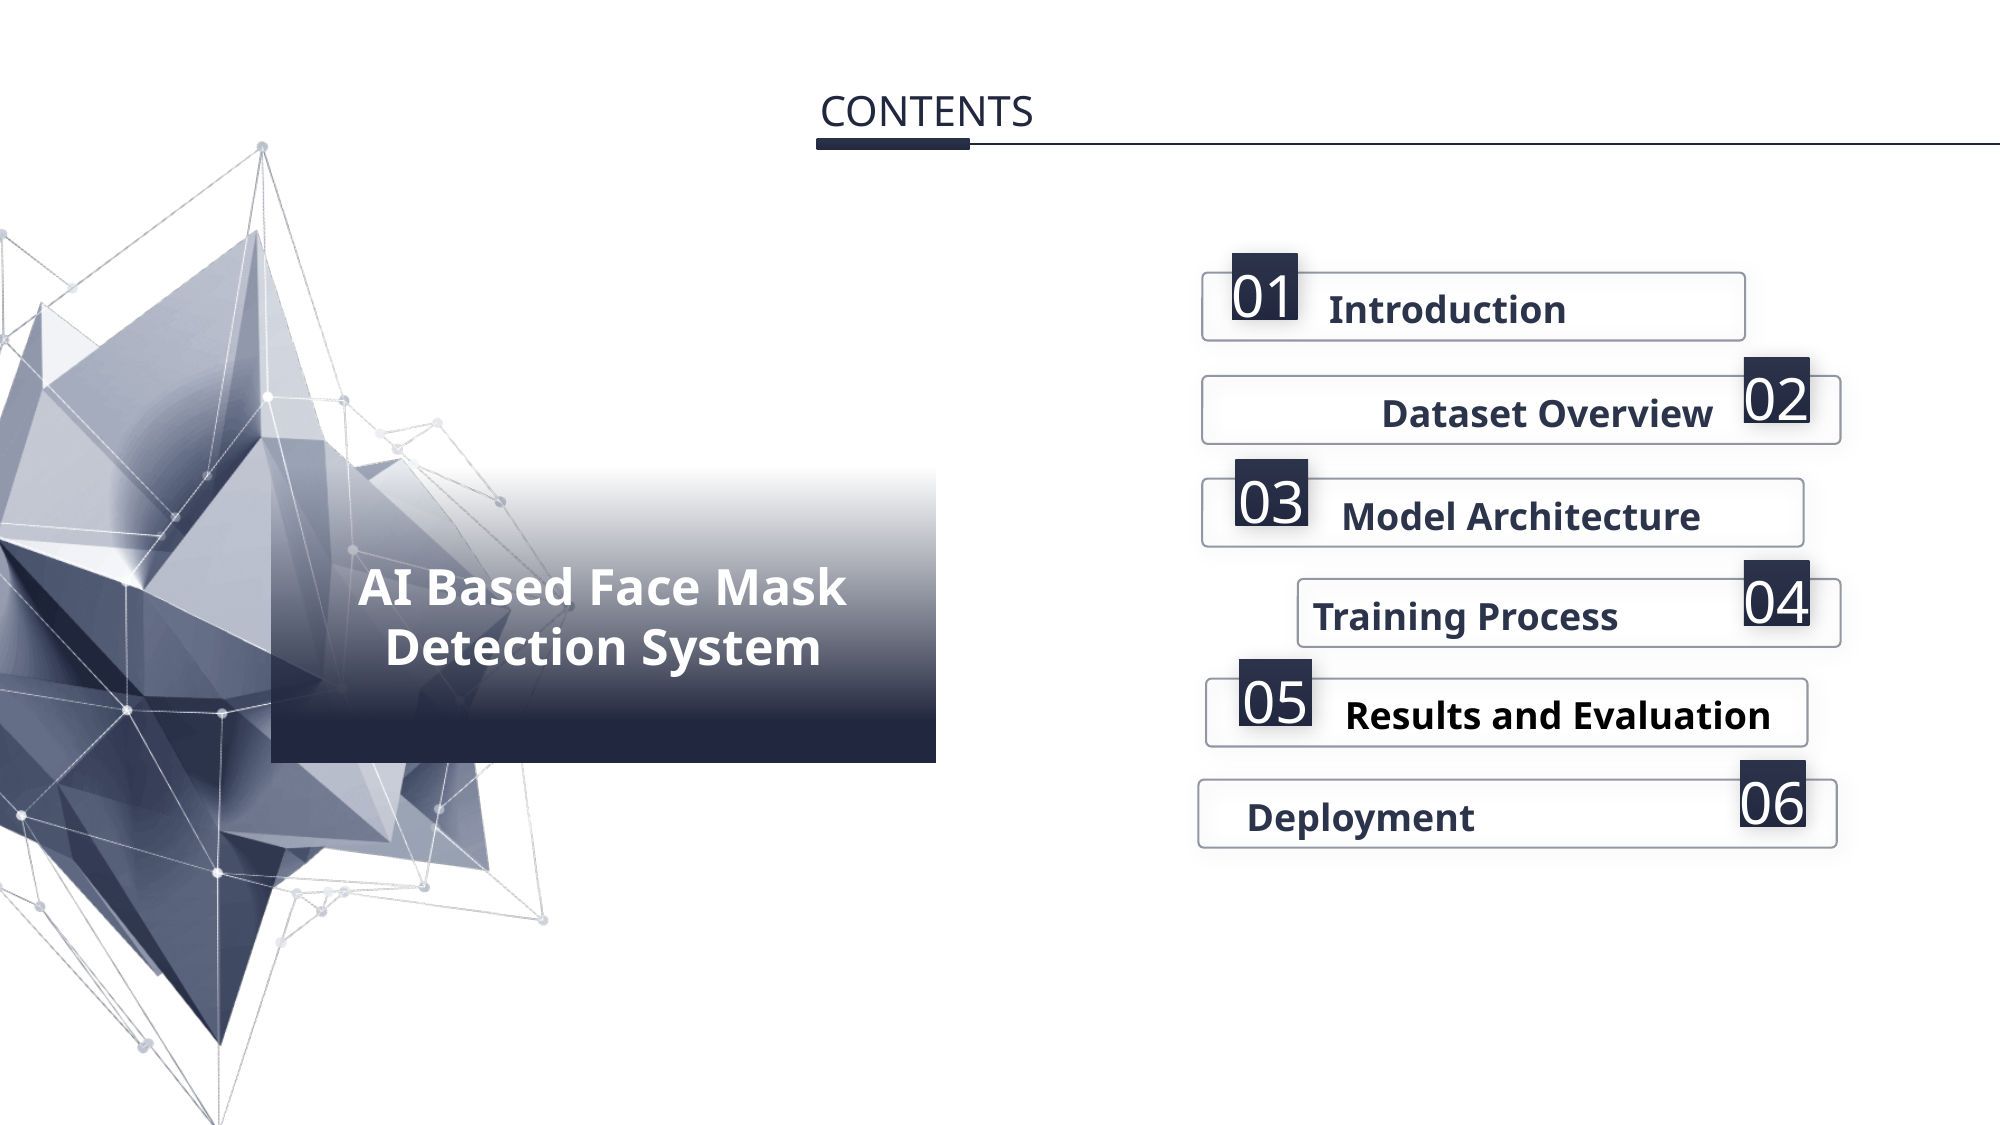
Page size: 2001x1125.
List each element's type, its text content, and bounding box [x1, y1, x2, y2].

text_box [815, 138, 2000, 150]
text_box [1202, 357, 1841, 444]
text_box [1202, 459, 1837, 547]
picture [0, 0, 1023, 1125]
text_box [1297, 560, 1841, 647]
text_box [1202, 253, 1746, 341]
text_box AI Based Face Mask Detection System [799, 466, 937, 764]
text_box CONTENTS [805, 76, 1131, 142]
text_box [1198, 760, 1837, 848]
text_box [1206, 659, 1841, 747]
